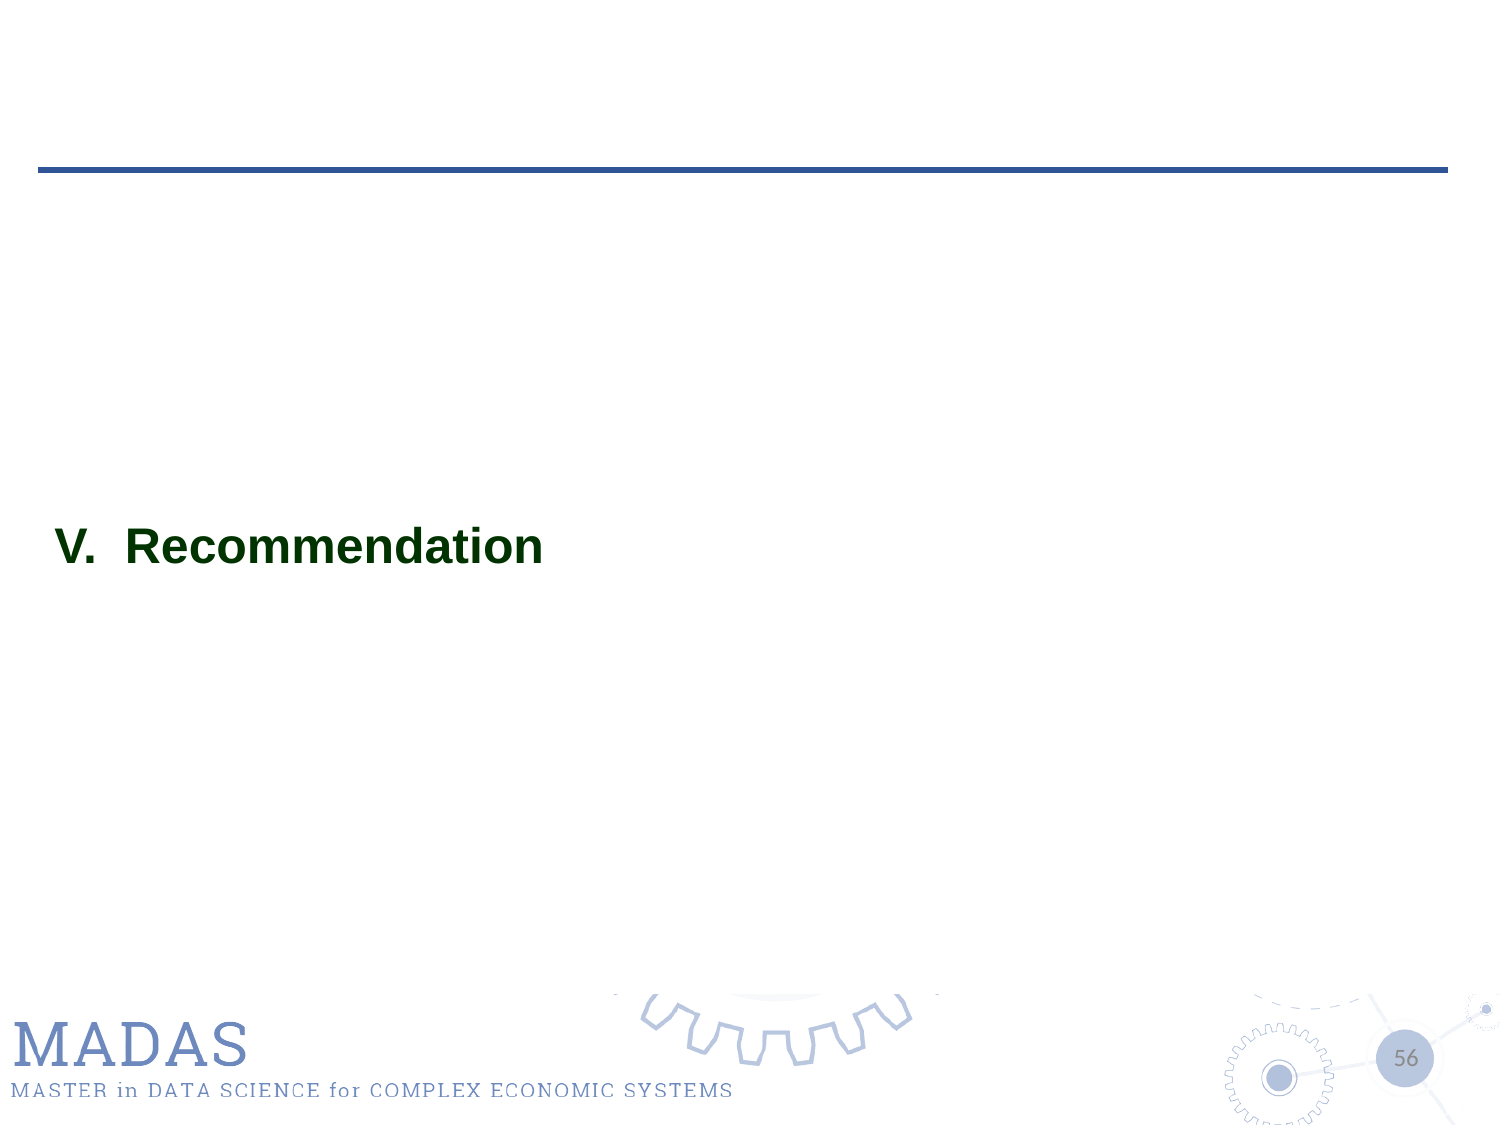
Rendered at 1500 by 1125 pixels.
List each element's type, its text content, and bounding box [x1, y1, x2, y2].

list V. Recommendation [39, 207, 1449, 995]
